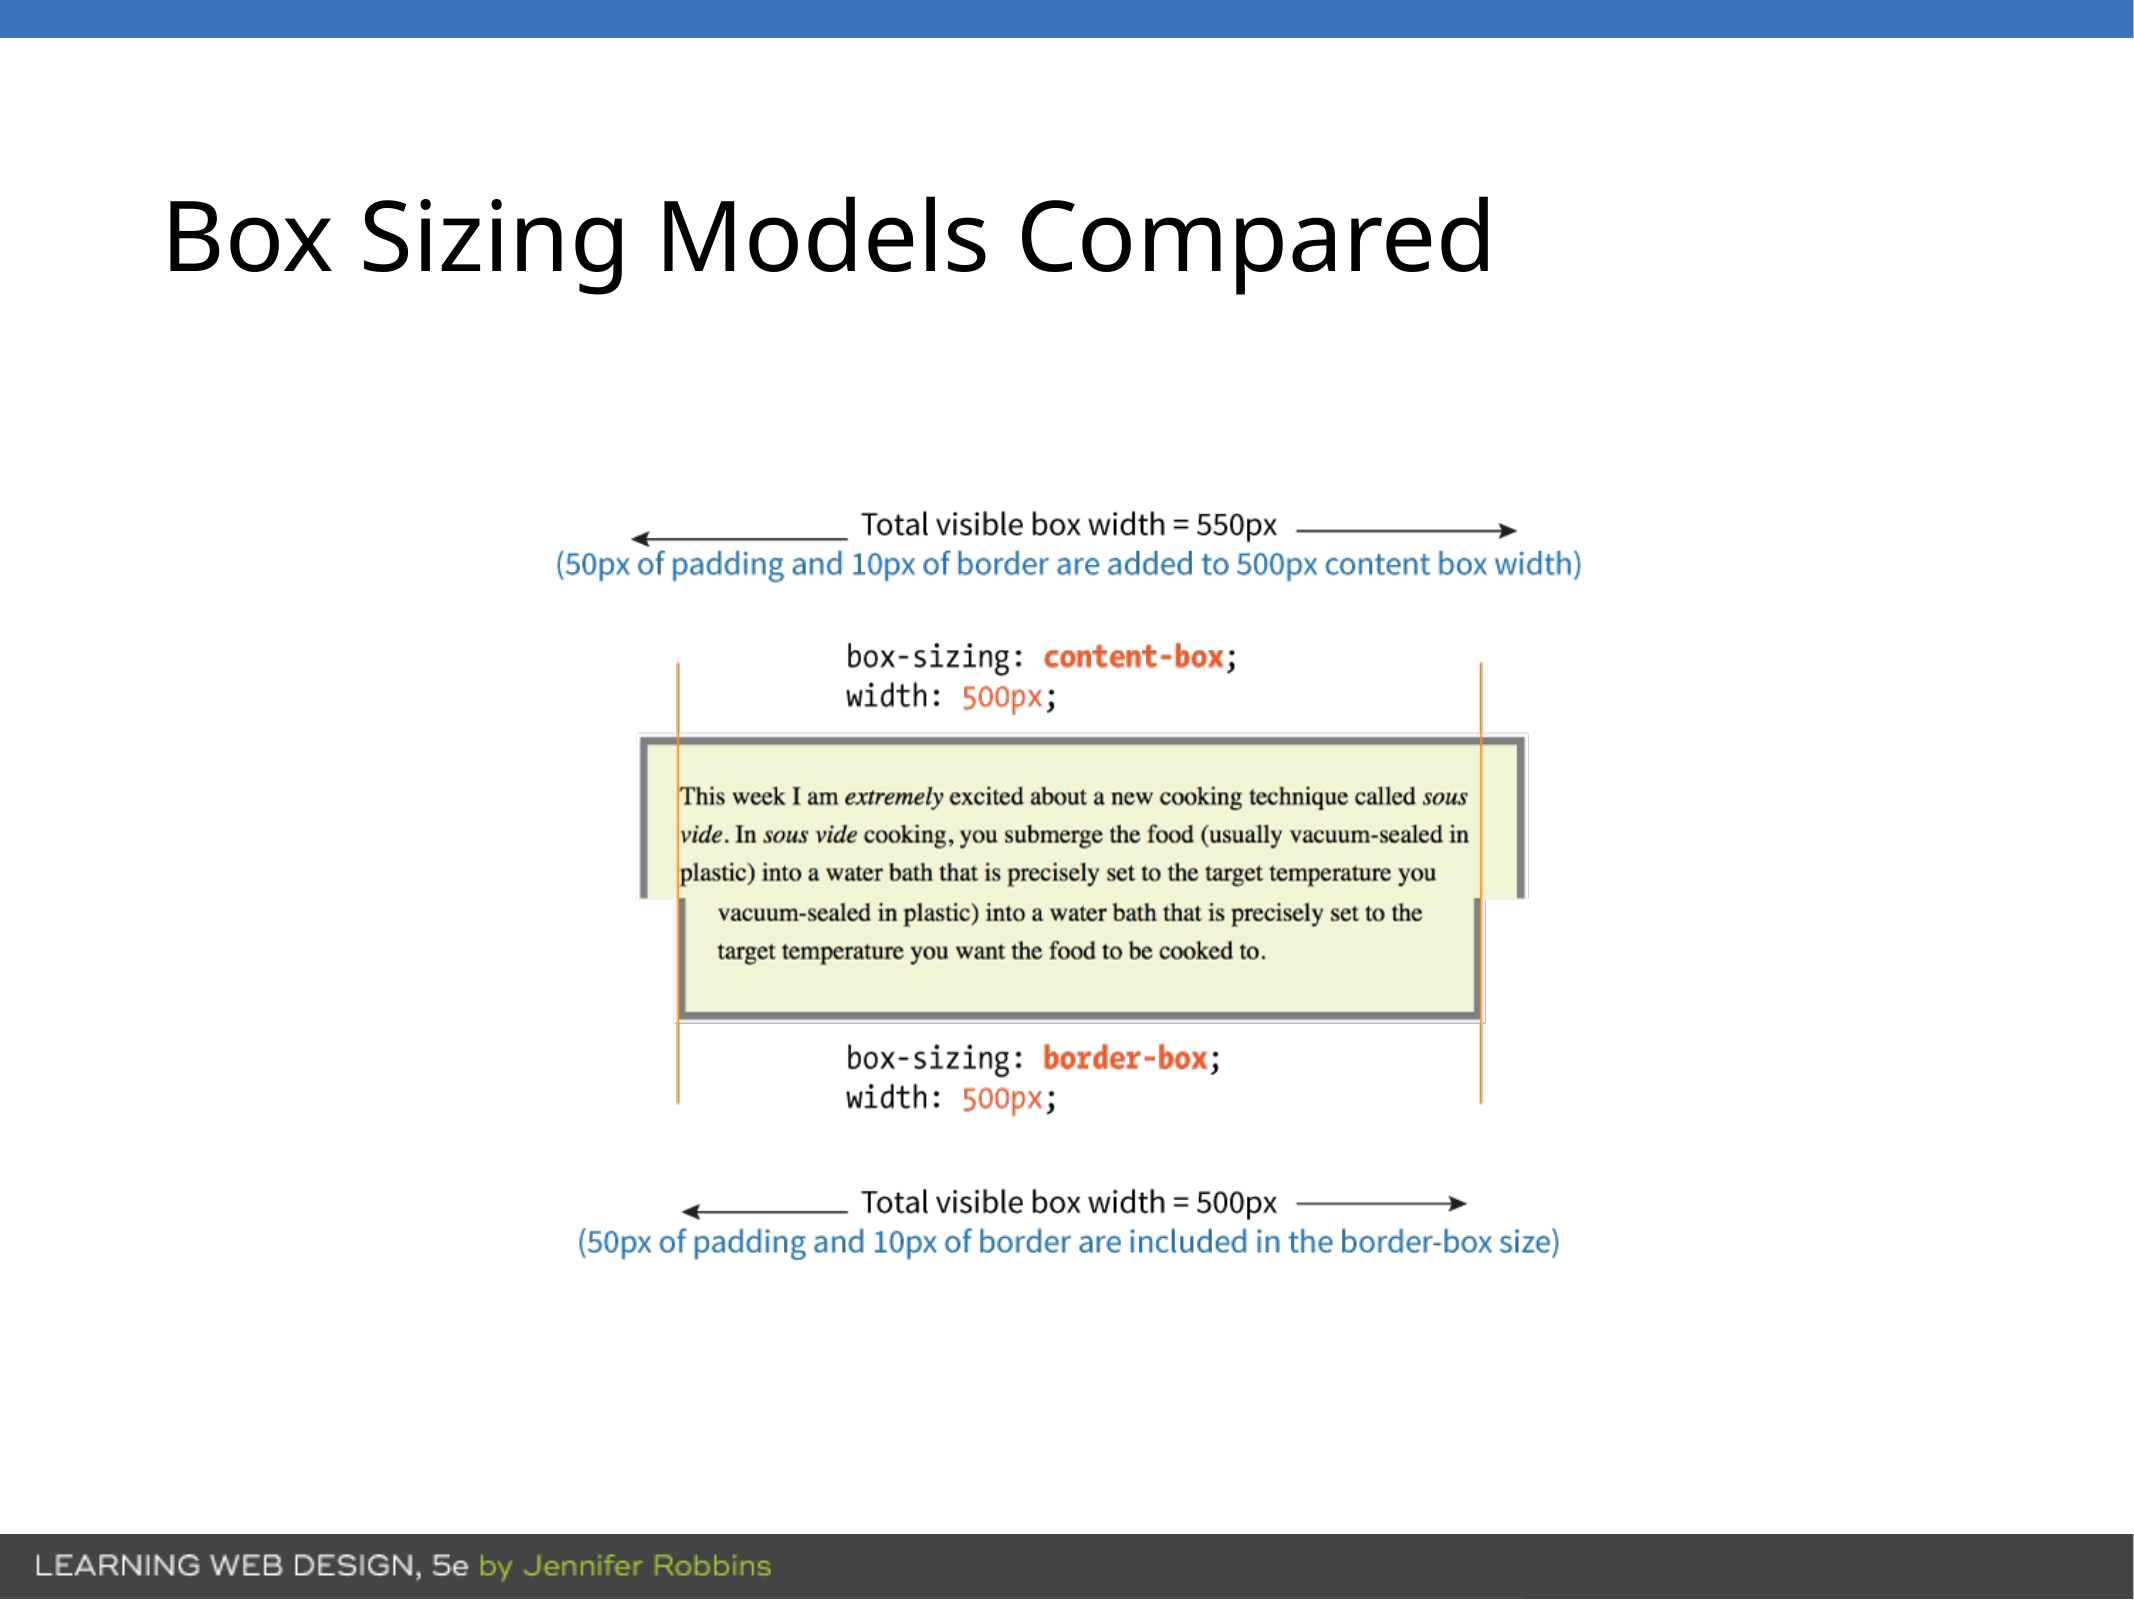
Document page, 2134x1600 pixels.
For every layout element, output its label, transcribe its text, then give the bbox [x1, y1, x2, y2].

picture [499, 500, 1635, 1272]
title Box Sizing Models Compared [146, 85, 1987, 395]
picture [0, 1534, 2134, 1599]
